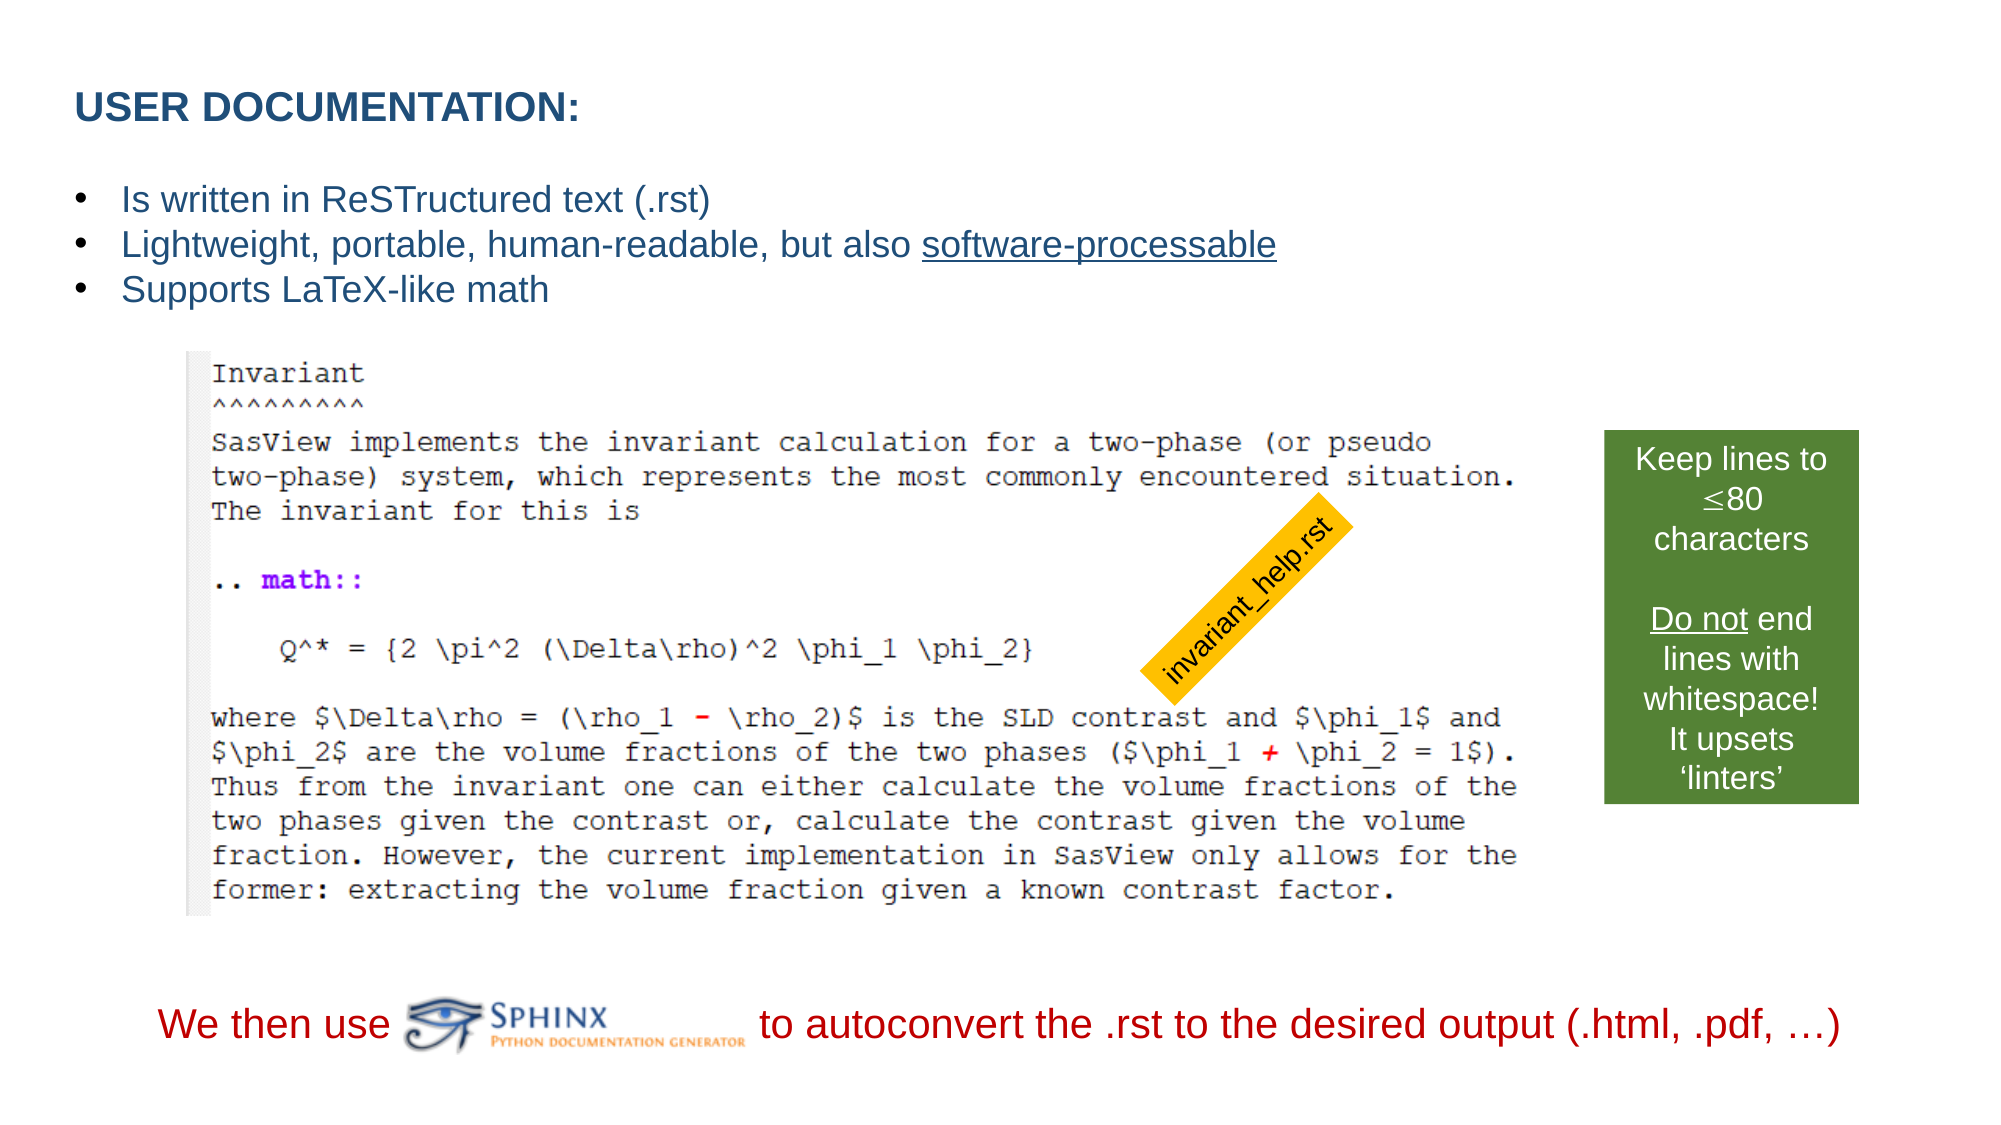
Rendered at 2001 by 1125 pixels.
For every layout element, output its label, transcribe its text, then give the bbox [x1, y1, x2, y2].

text_box USER DOCUMENTATION: Is written in ReSTructured text (.rst) Lightweight, portable, human-readable, but also software-processable Supports LaTeX-like math [59, 72, 1293, 318]
picture [186, 351, 1580, 917]
text_box Keep lines to 80 characters Do not end lines with whitespace! It upsets ‘linters’ [1604, 430, 1859, 805]
text_box We then use to autoconvert the .rst to the desired output (.html, .pdf, …) [142, 989, 1857, 1054]
picture [402, 995, 747, 1055]
